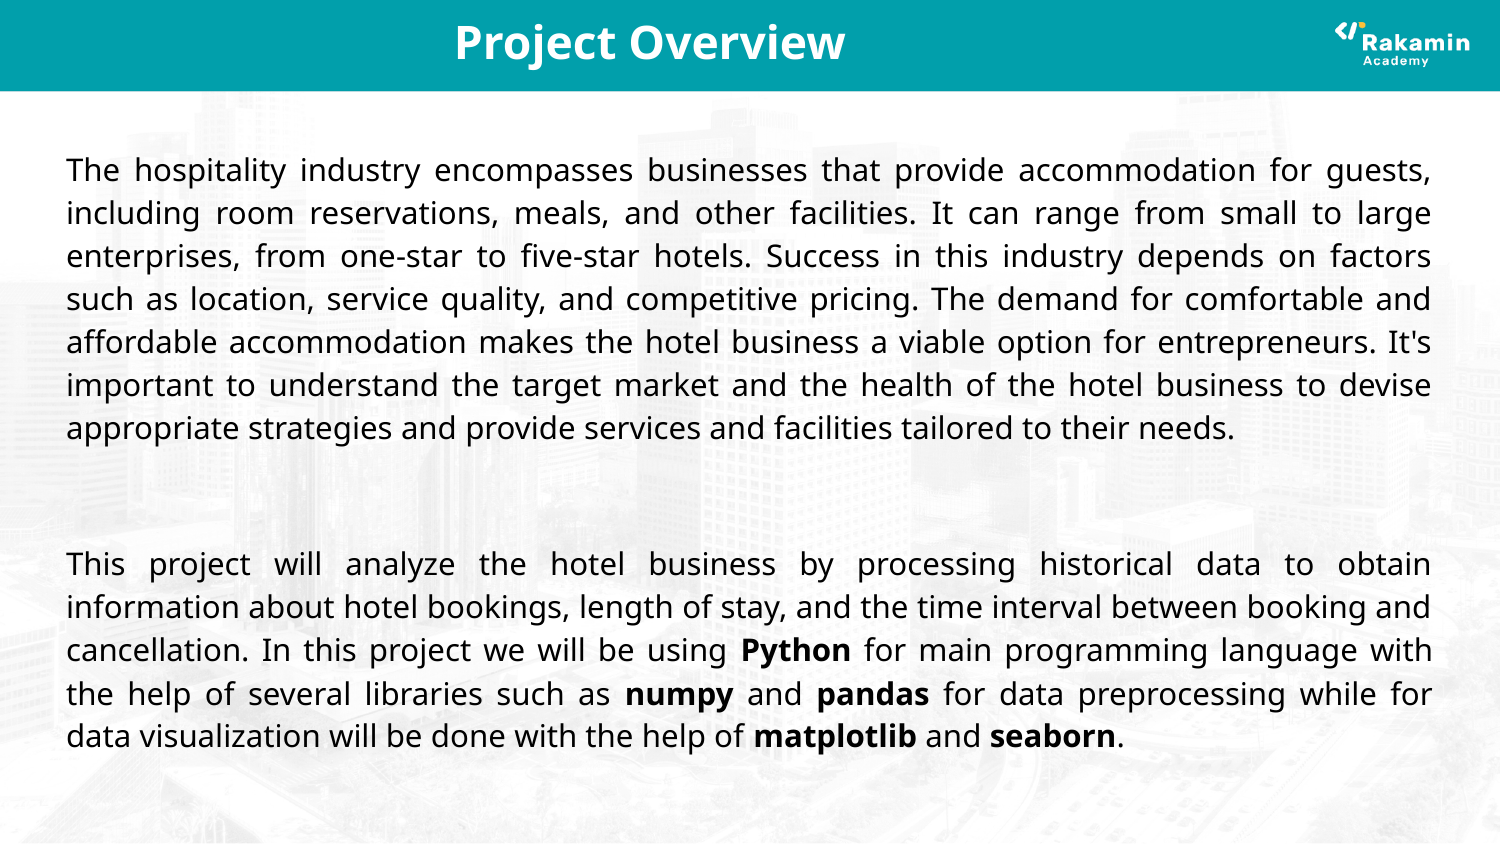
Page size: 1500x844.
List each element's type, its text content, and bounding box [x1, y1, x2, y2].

list The hospitality industry encompasses businesses that provide accommodation for guests, including room reservations, meals, and other facilities. It can range from small to large enterprises, from one-star to five-star hotels. Success in this industry depends on factors such as location, service quality, and competitive pricing. The demand for comfortable and affordable accommodation makes the hotel business a viable option for entrepreneurs. It's important to understand the target market and the health of the hotel business to devise appropriate strategies and provide services and facilities tailored to their needs. This project will analyze the hotel business by processing historical data to obtain information about hotel bookings, length of stay, and the time interval between booking and cancellation. In this project we will be using Python for main programming language with the help of several libraries such as numpy and pandas for data preprocessing while for data visualization will be done with the help of matplotlib and seaborn. [51, 129, 1449, 836]
picture [0, 0, 1500, 844]
title Project Overview [0, 0, 1301, 92]
